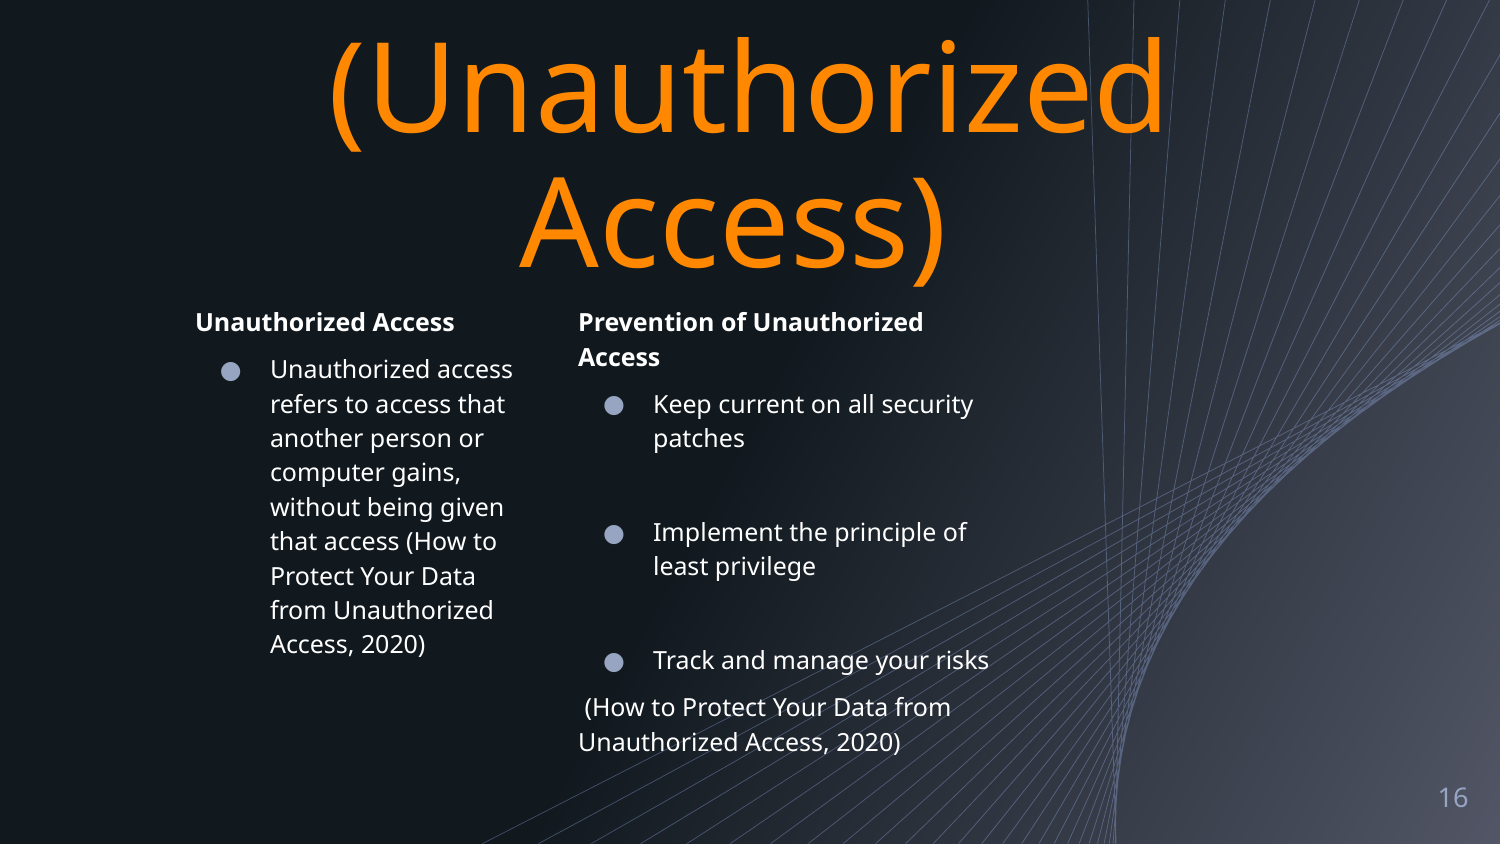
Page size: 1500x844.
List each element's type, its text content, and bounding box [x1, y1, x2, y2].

list Unauthorized Access Unauthorized access refers to access that another person or computer gains, without being given that access (How to Protect Your Data from Unauthorized Access, 2020) [195, 302, 529, 560]
title Concerns & Measures (Unauthorized Access) [107, 37, 1393, 295]
slide_number ‹#› [1378, 766, 1469, 832]
list Prevention of Unauthorized Access Keep current on all security patches Implement the principle of least privilege Track and manage your risks (How to Protect Your Data from Unauthorized Access, 2020) [578, 302, 1009, 560]
